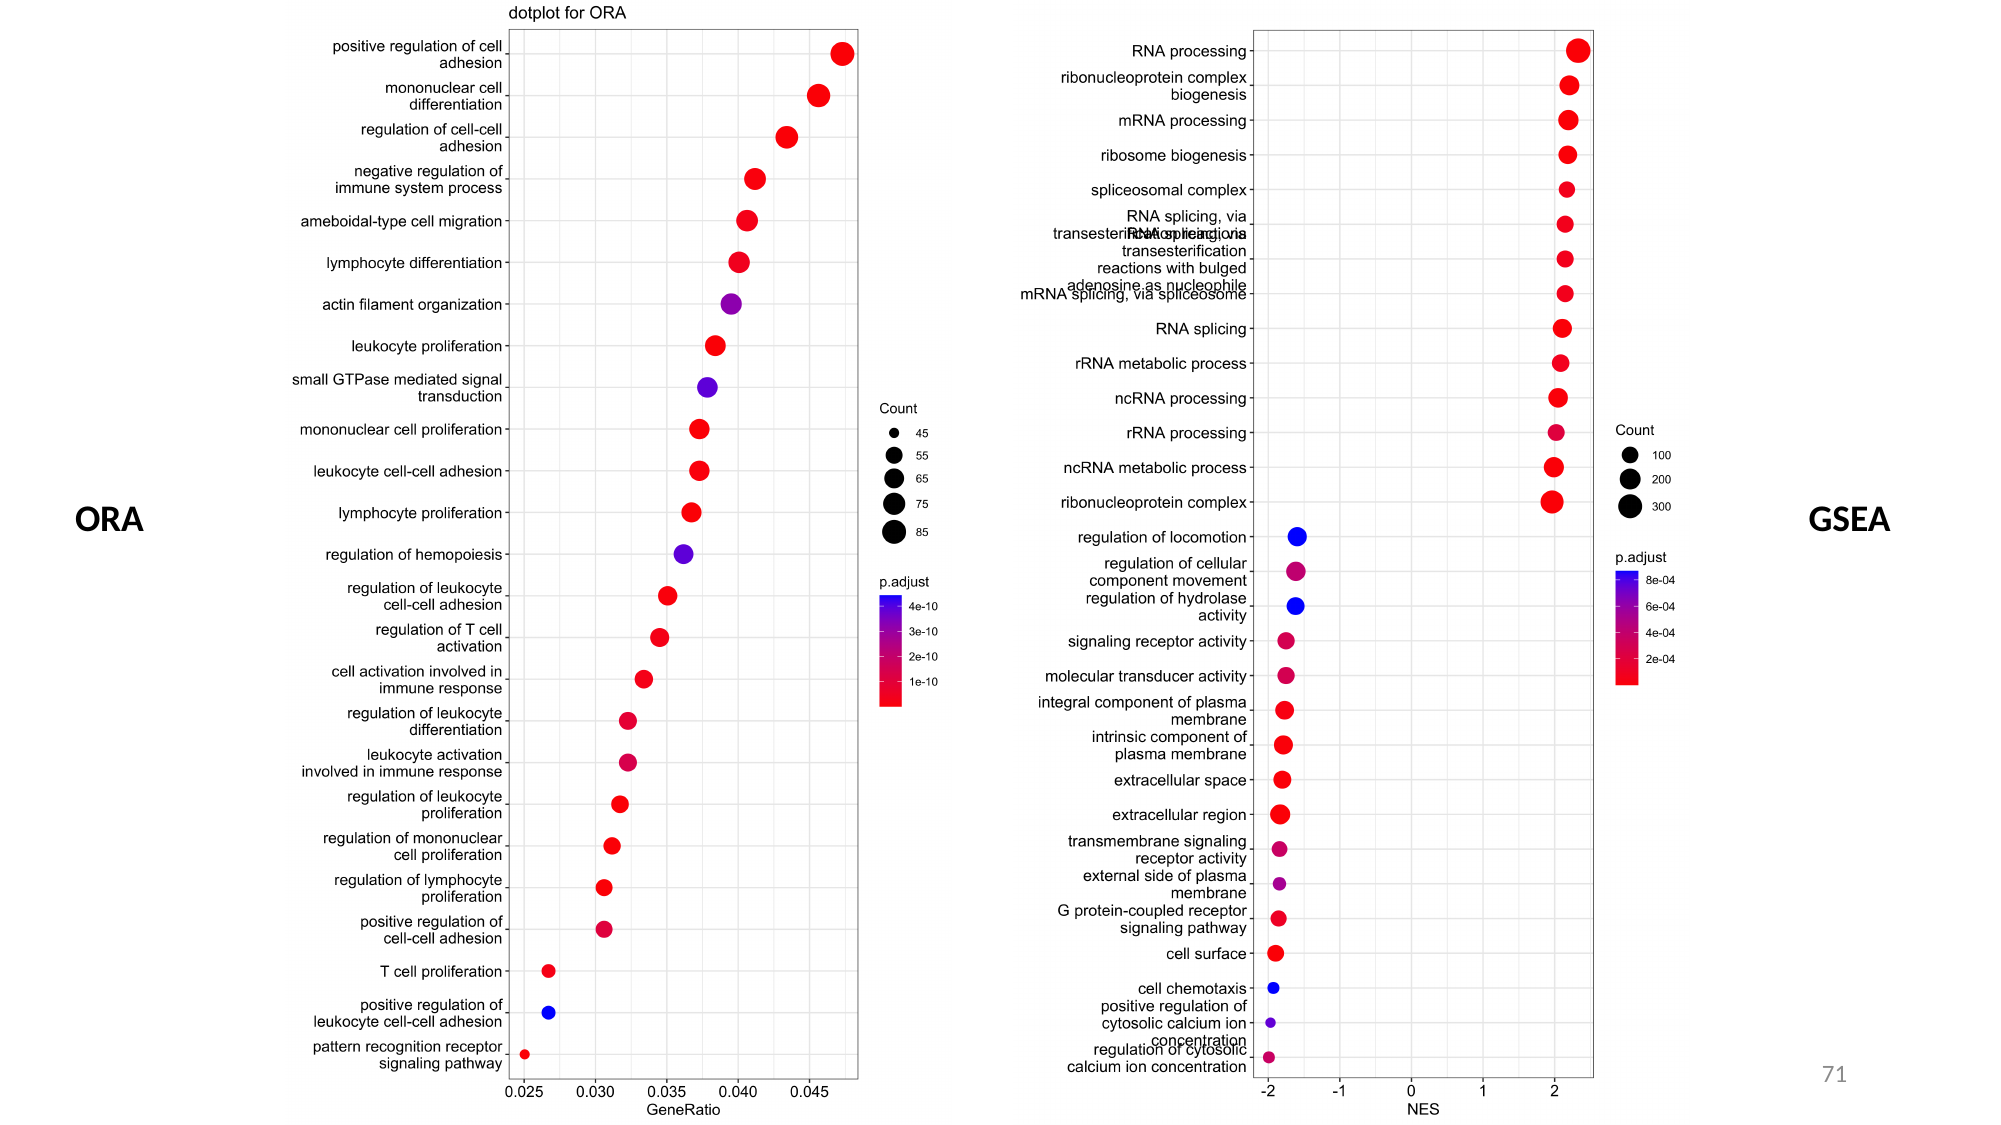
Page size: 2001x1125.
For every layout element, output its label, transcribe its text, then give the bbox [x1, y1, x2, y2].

text_box ORA [60, 486, 240, 547]
picture [285, 0, 952, 1125]
slide_number 71 [1690, 1042, 1863, 1103]
picture [1013, 0, 1690, 1125]
text_box GSEA [1793, 486, 1974, 547]
